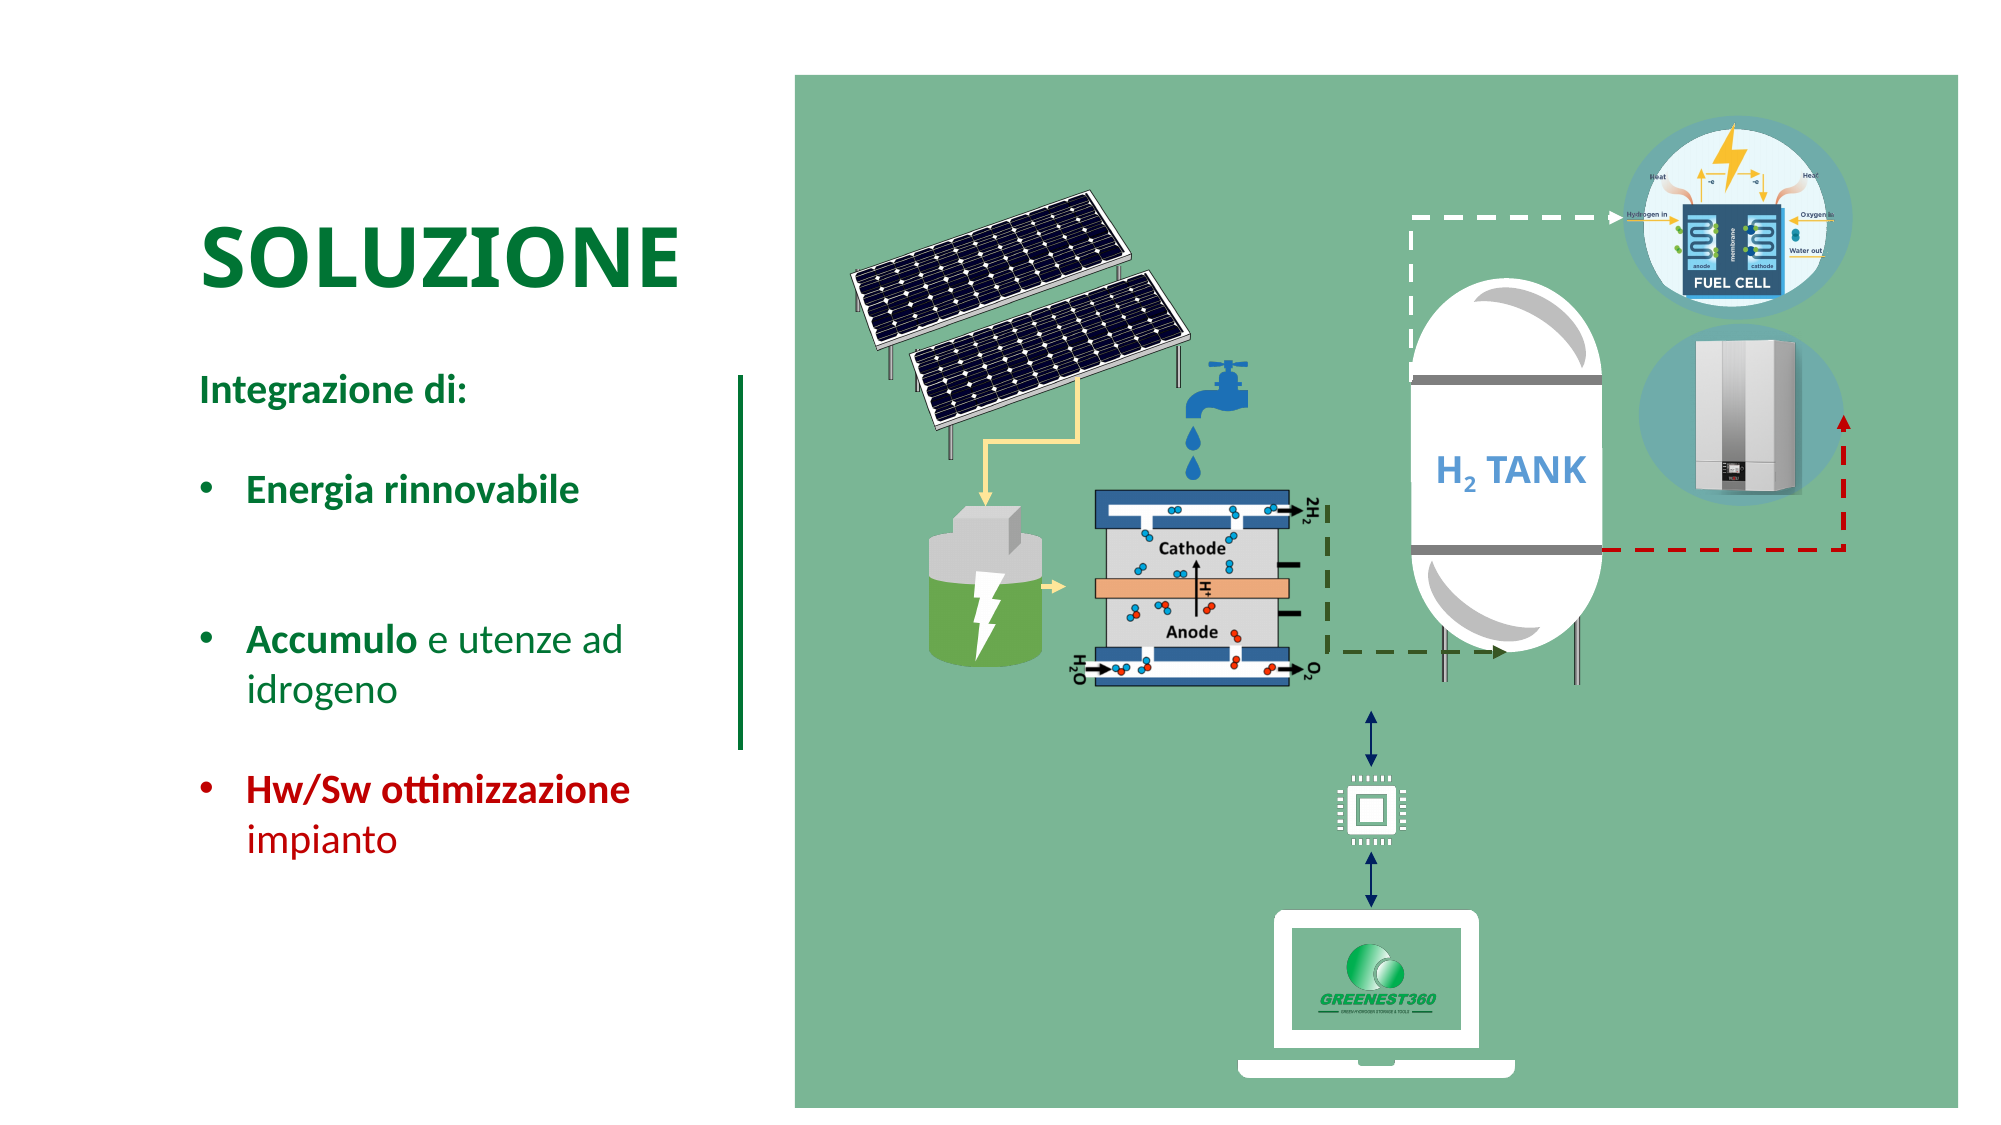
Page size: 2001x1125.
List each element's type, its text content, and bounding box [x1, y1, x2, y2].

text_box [1602, 414, 1844, 551]
picture [983, 161, 1113, 205]
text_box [1327, 504, 1507, 653]
picture [1231, 766, 1521, 1125]
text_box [1410, 381, 1619, 685]
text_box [1638, 323, 1844, 414]
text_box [1623, 115, 1853, 320]
text_box SOLUZIONE [154, 185, 698, 337]
text_box Integrazione di: Energia rinnovabile Accumulo e utenze ad idrogeno Hw/Sw ottimizzazione impianto [184, 354, 720, 870]
picture [929, 506, 1042, 667]
text_box [794, 74, 1959, 1109]
picture [1065, 349, 1321, 714]
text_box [1410, 217, 1624, 381]
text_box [805, 205, 1226, 460]
text_box [805, 87, 1938, 711]
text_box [966, 395, 1097, 488]
